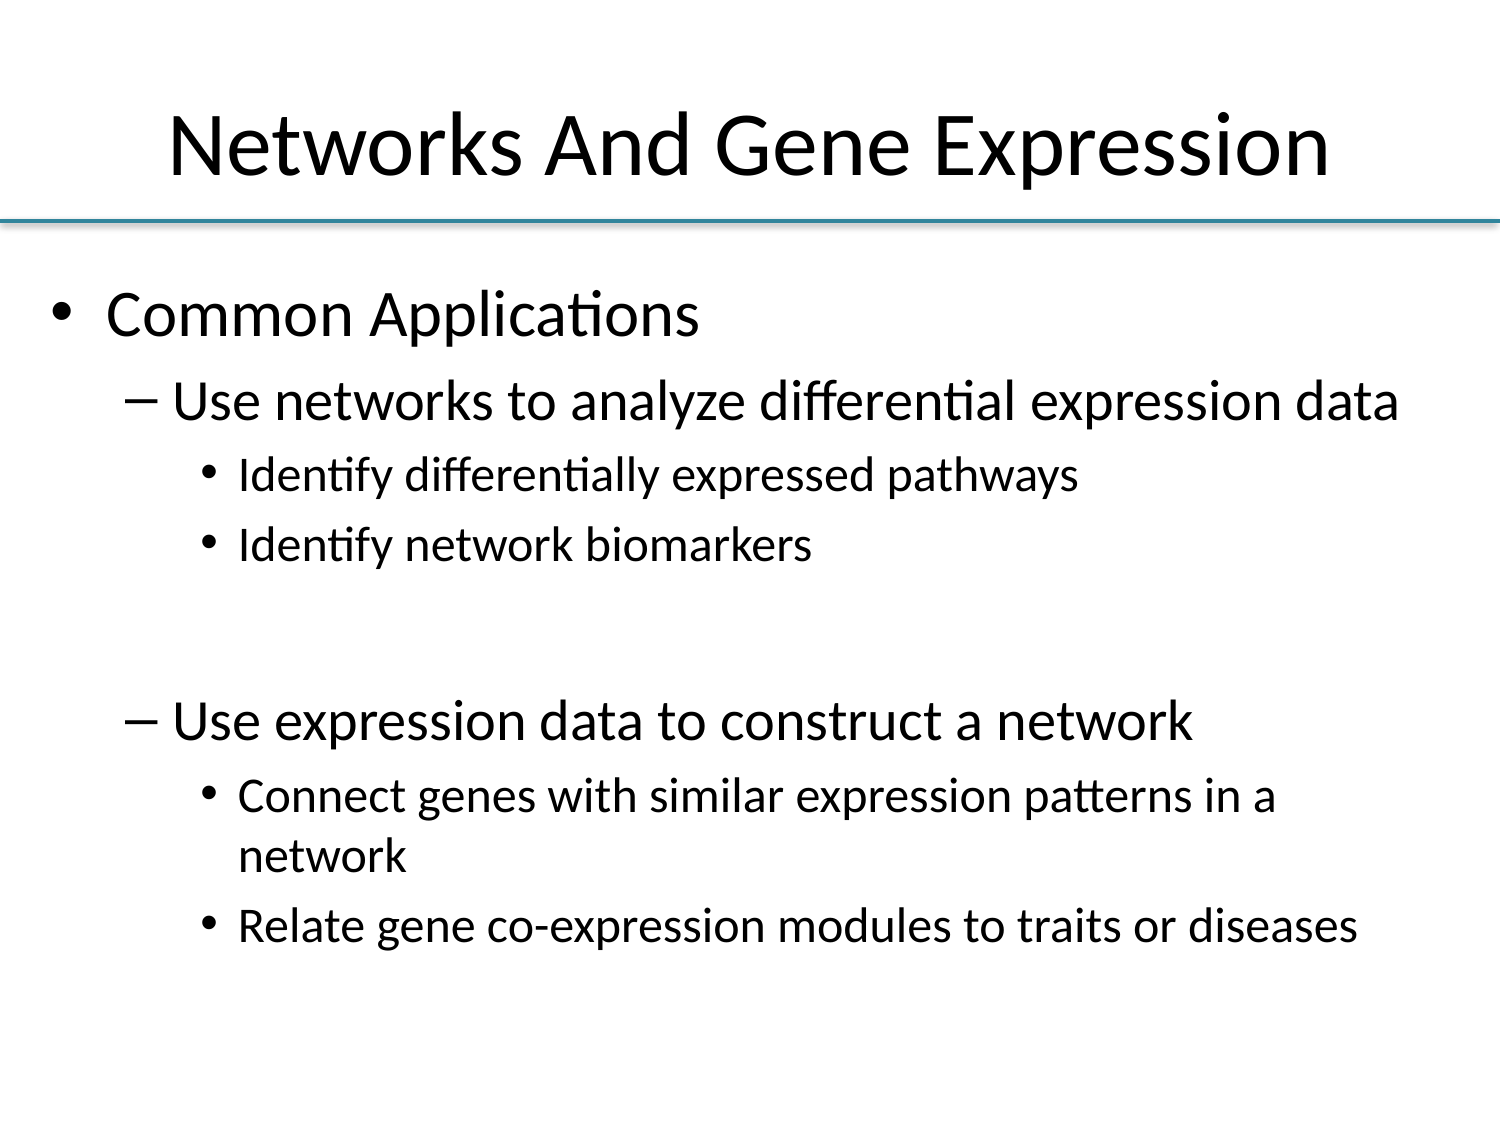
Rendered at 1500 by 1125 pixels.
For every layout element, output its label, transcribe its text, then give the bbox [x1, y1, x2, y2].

title Networks And Gene Expression [75, 45, 1425, 233]
list Common Applications Use networks to analyze differential expression data Identify differentially expressed pathways Identify network biomarkers Use expression data to construct a network Connect genes with similar expression patterns in a network Relate gene co-expression modules to traits or diseases [35, 262, 1470, 1005]
